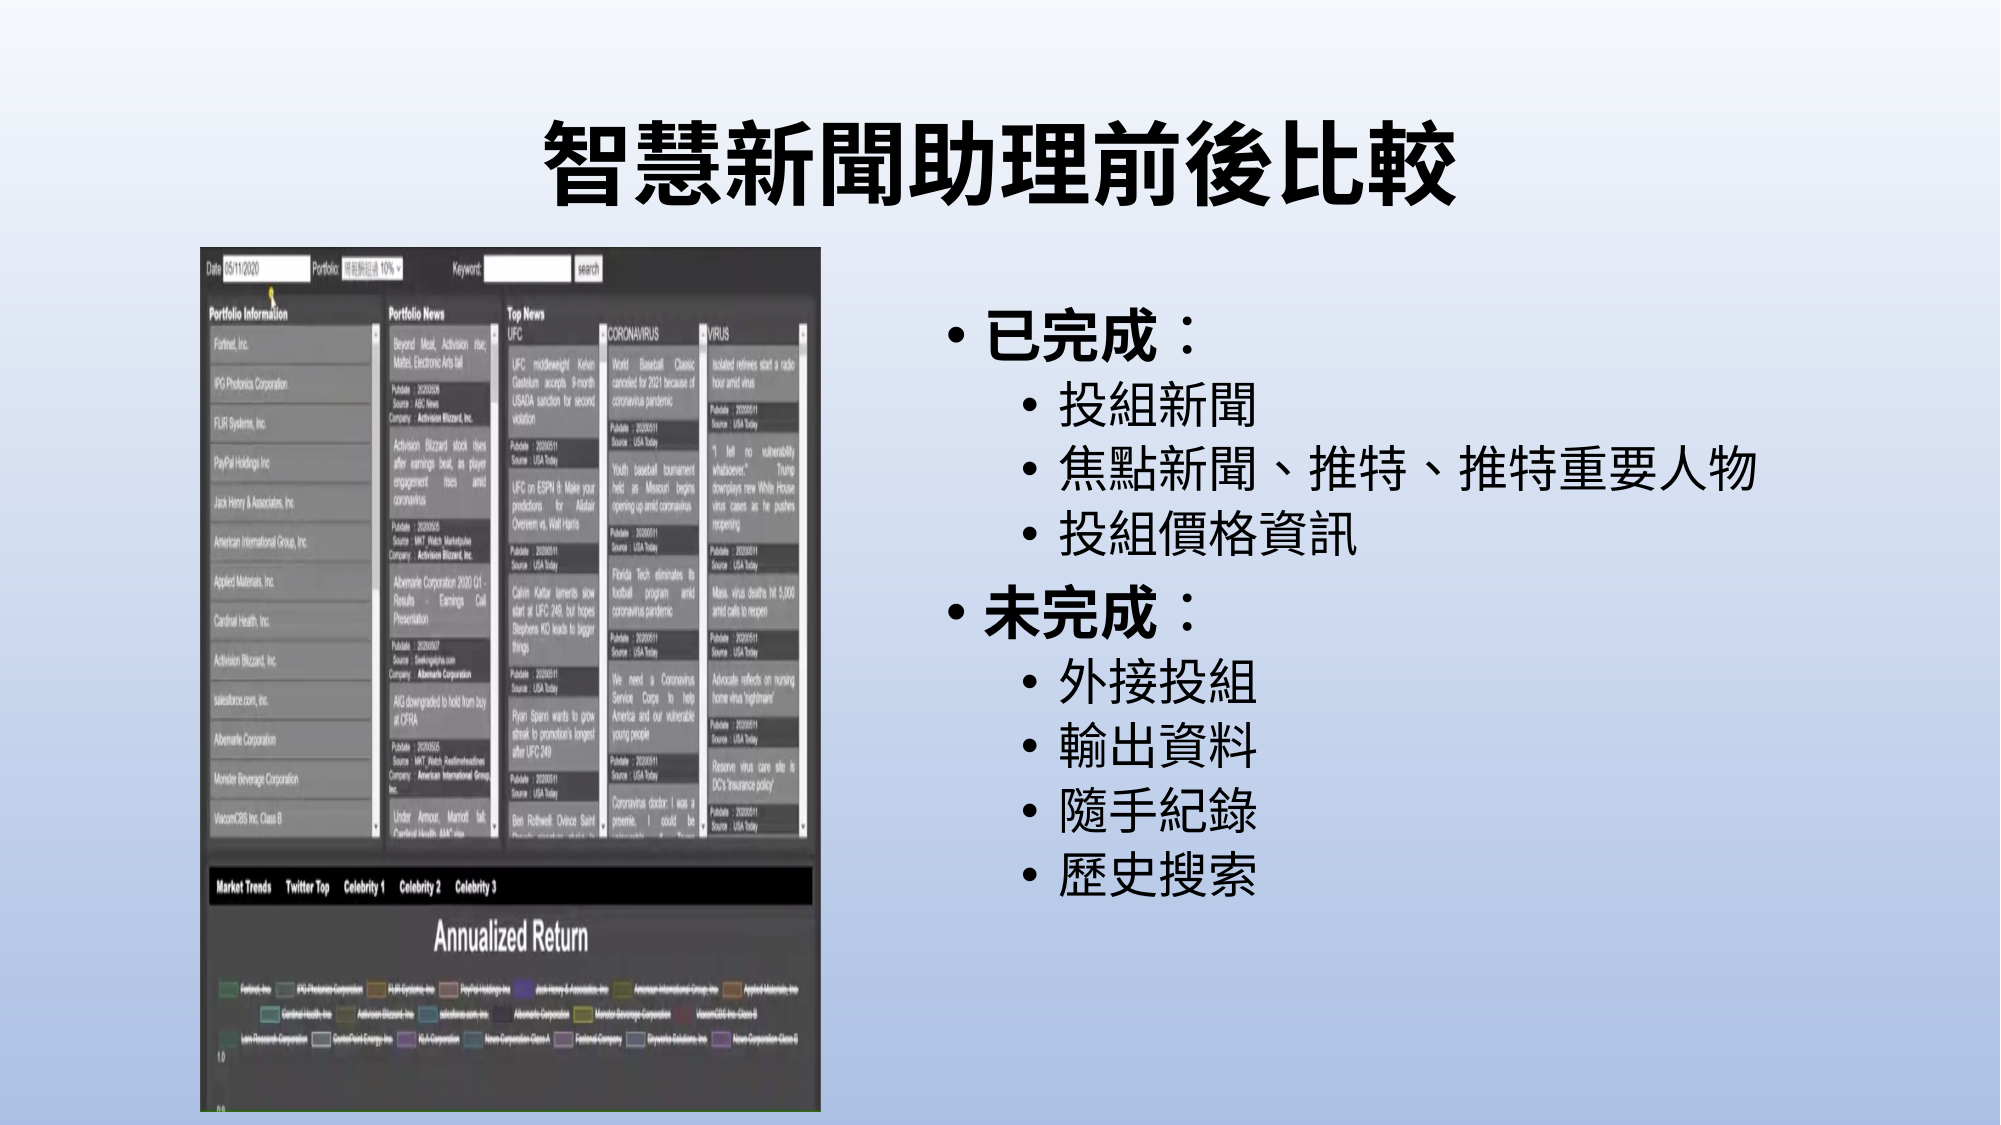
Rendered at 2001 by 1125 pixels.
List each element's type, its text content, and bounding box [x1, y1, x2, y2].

list 已完成： 投組新聞 焦點新聞、推特、推特重要人物 投組價格資訊 未完成： 外接投組 輸出資料 隨手紀錄 歷史搜索 [931, 299, 1863, 1014]
picture [200, 247, 821, 1112]
title 智慧新聞助理前後比較 [137, 59, 1863, 278]
